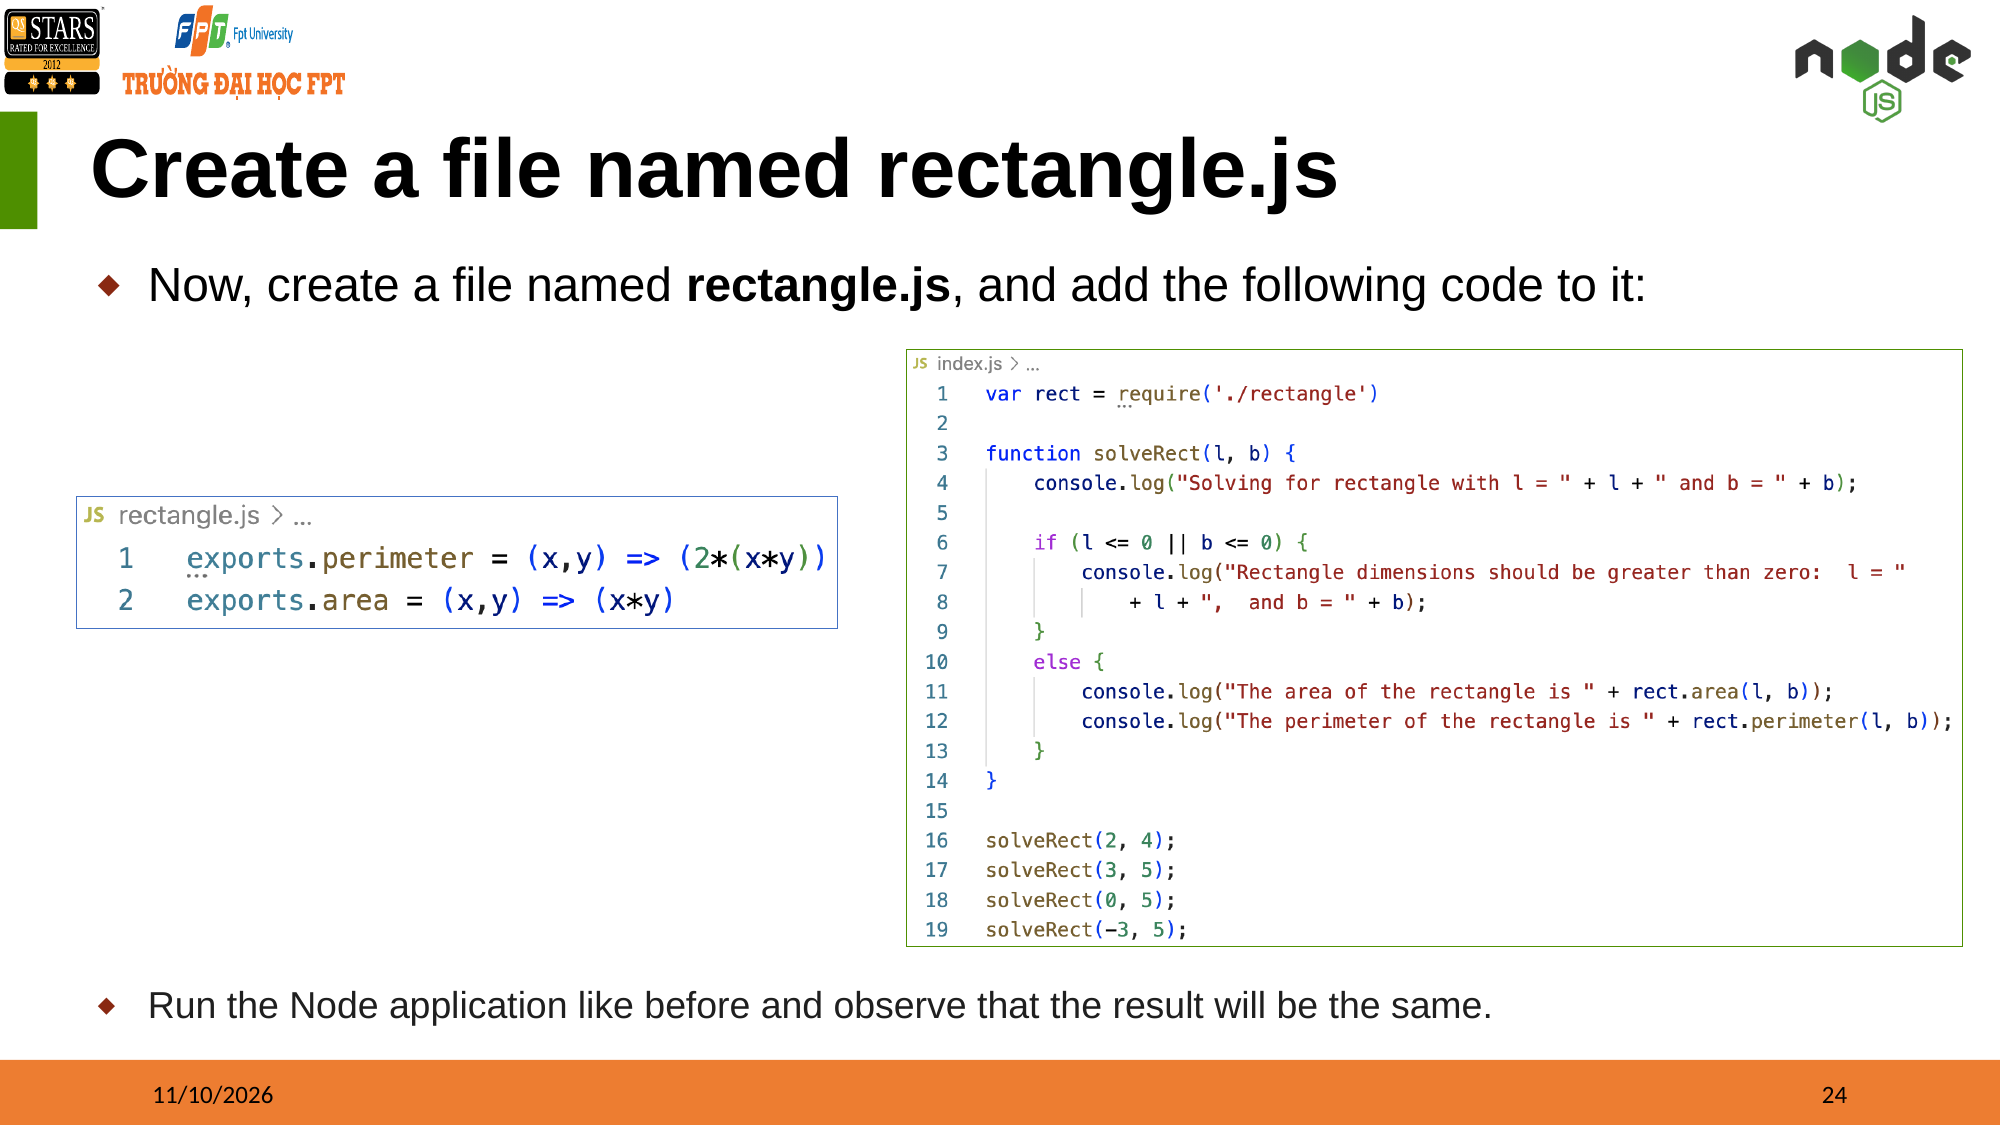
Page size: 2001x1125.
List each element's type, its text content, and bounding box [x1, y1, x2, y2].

picture [76, 496, 838, 629]
title Create a file named rectangle.js [37, 111, 1978, 230]
picture [906, 349, 1963, 947]
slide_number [137, 1063, 588, 1124]
picture [1766, 0, 2000, 157]
list Now, create a file named rectangle.js, and add the following code to it: Run the Node application like before and observe that the result will be the same. [82, 229, 1917, 1044]
slide_number 24 [1412, 1063, 1863, 1124]
